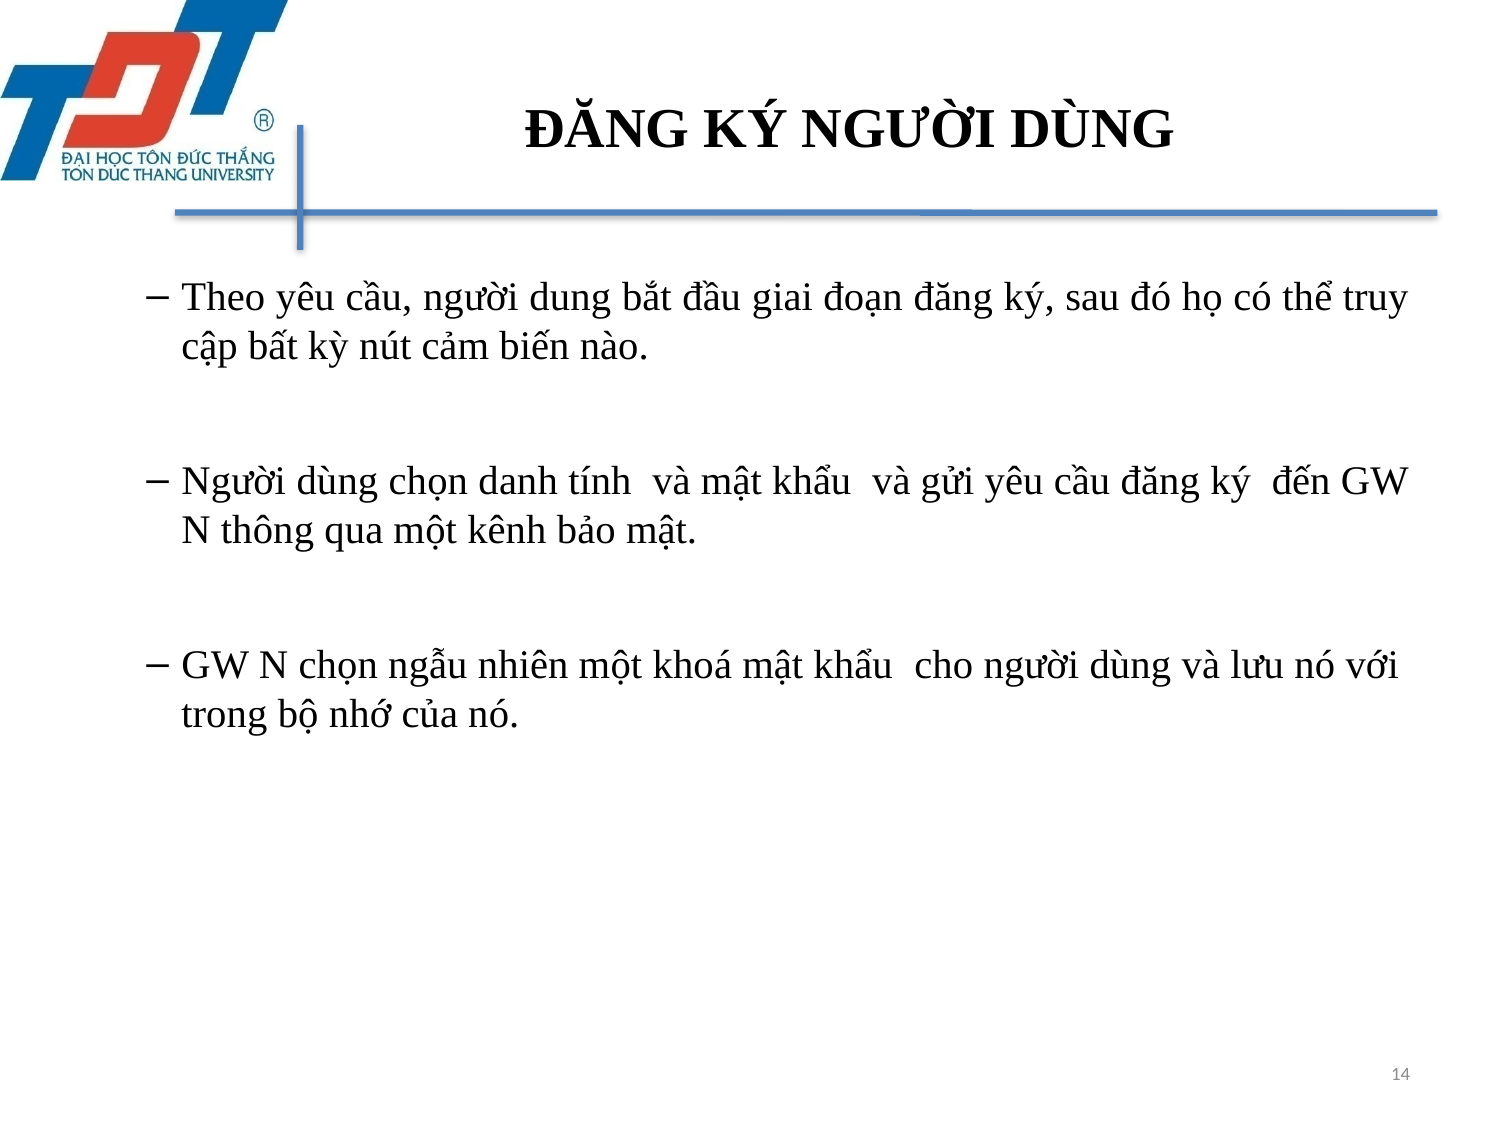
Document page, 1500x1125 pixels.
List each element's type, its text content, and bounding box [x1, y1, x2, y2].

picture [0, 0, 288, 181]
title ĐĂNG KÝ NGƯỜI DÙNG [174, 31, 1500, 219]
slide_number 14 [1074, 1042, 1425, 1103]
